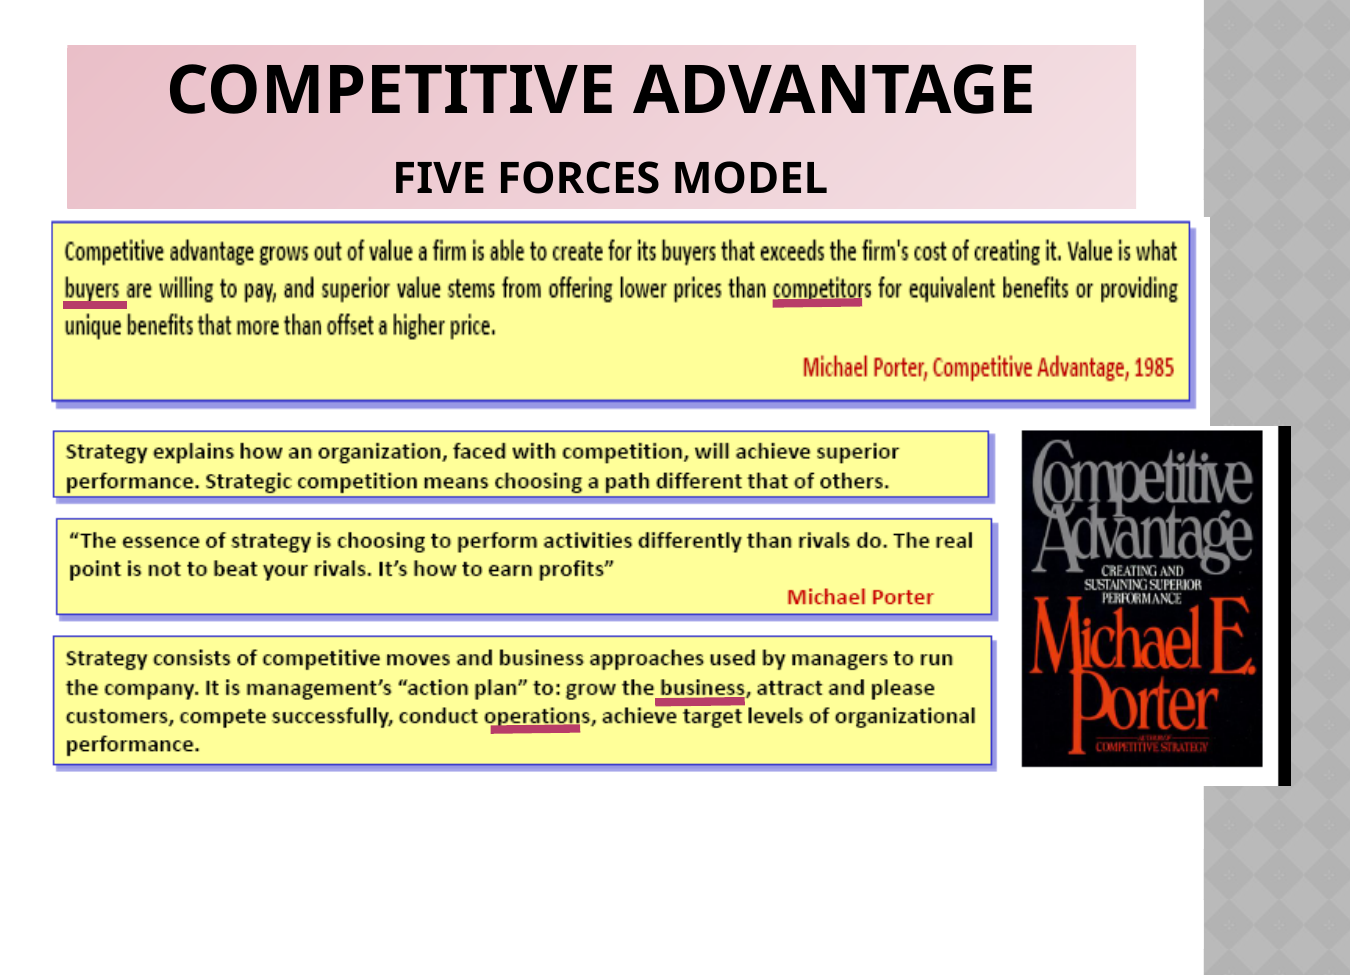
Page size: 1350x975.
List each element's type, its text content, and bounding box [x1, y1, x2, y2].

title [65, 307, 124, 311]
picture [49, 426, 1292, 787]
picture [37, 217, 1210, 428]
title Competitive advantage Five forces Model [67, 45, 1137, 209]
